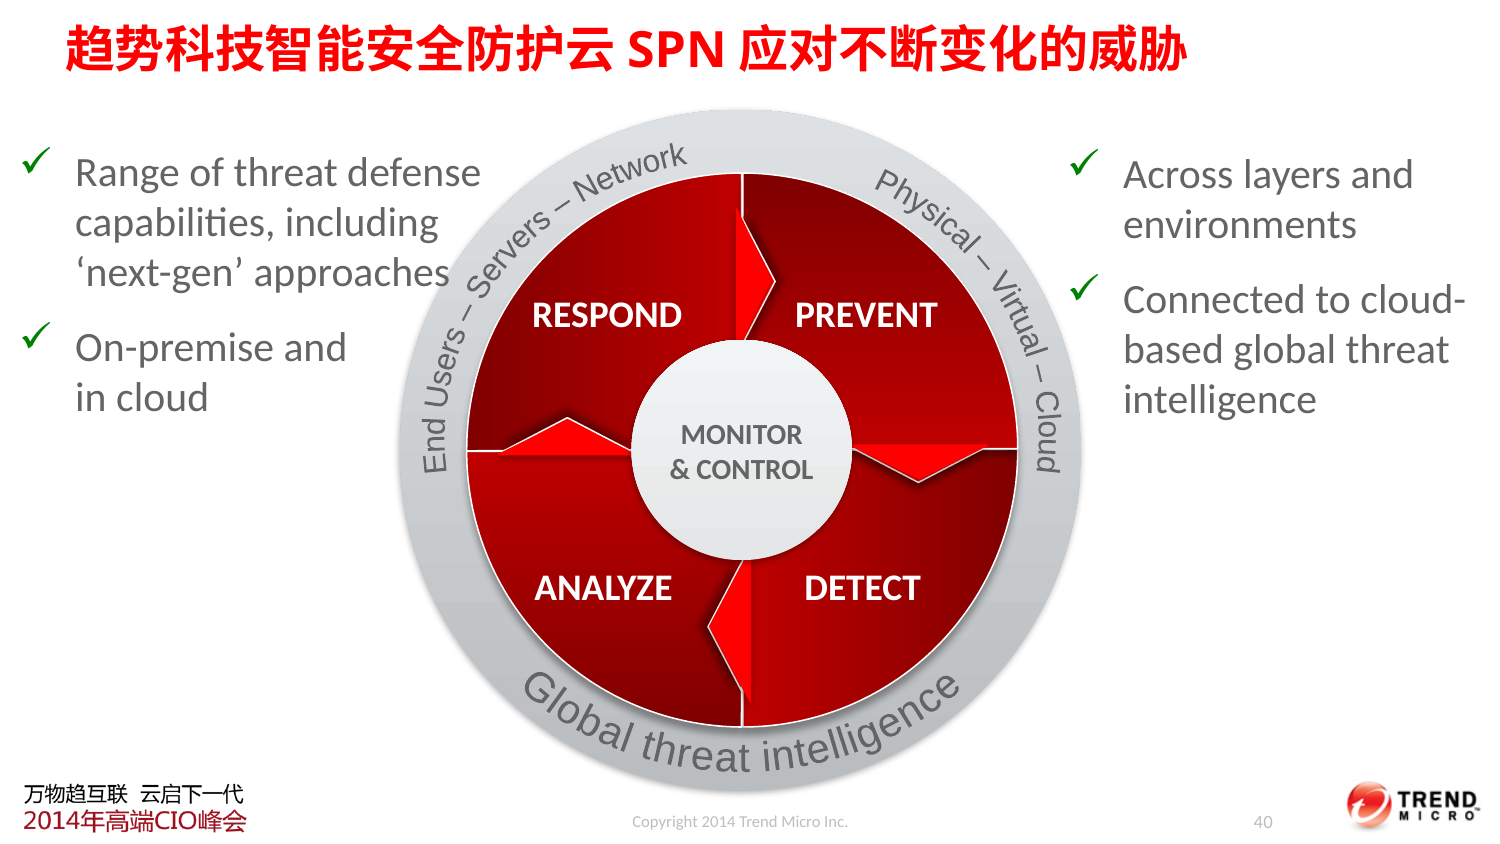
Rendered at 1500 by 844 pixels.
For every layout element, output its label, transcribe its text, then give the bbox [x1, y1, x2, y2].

picture [1344, 779, 1484, 836]
text_box Across layers and environments Connected to cloud-based global threat intelligence [1052, 139, 1500, 430]
text_box Range of threat defense capabilities, including ‘next-gen’ approaches On-premise and in cloud [4, 137, 507, 428]
text_box [399, 428, 459, 642]
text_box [464, 172, 1020, 728]
picture [14, 776, 253, 840]
footer Copyright 2014 Trend Micro Inc. [334, 798, 1166, 844]
text_box [545, 109, 936, 171]
slide_number 40 [1238, 798, 1307, 844]
text_box [1024, 261, 1082, 640]
title 趋势科技智能安全防护云SPN应对不断变化的威胁 [50, 4, 1486, 90]
text_box [555, 736, 926, 791]
